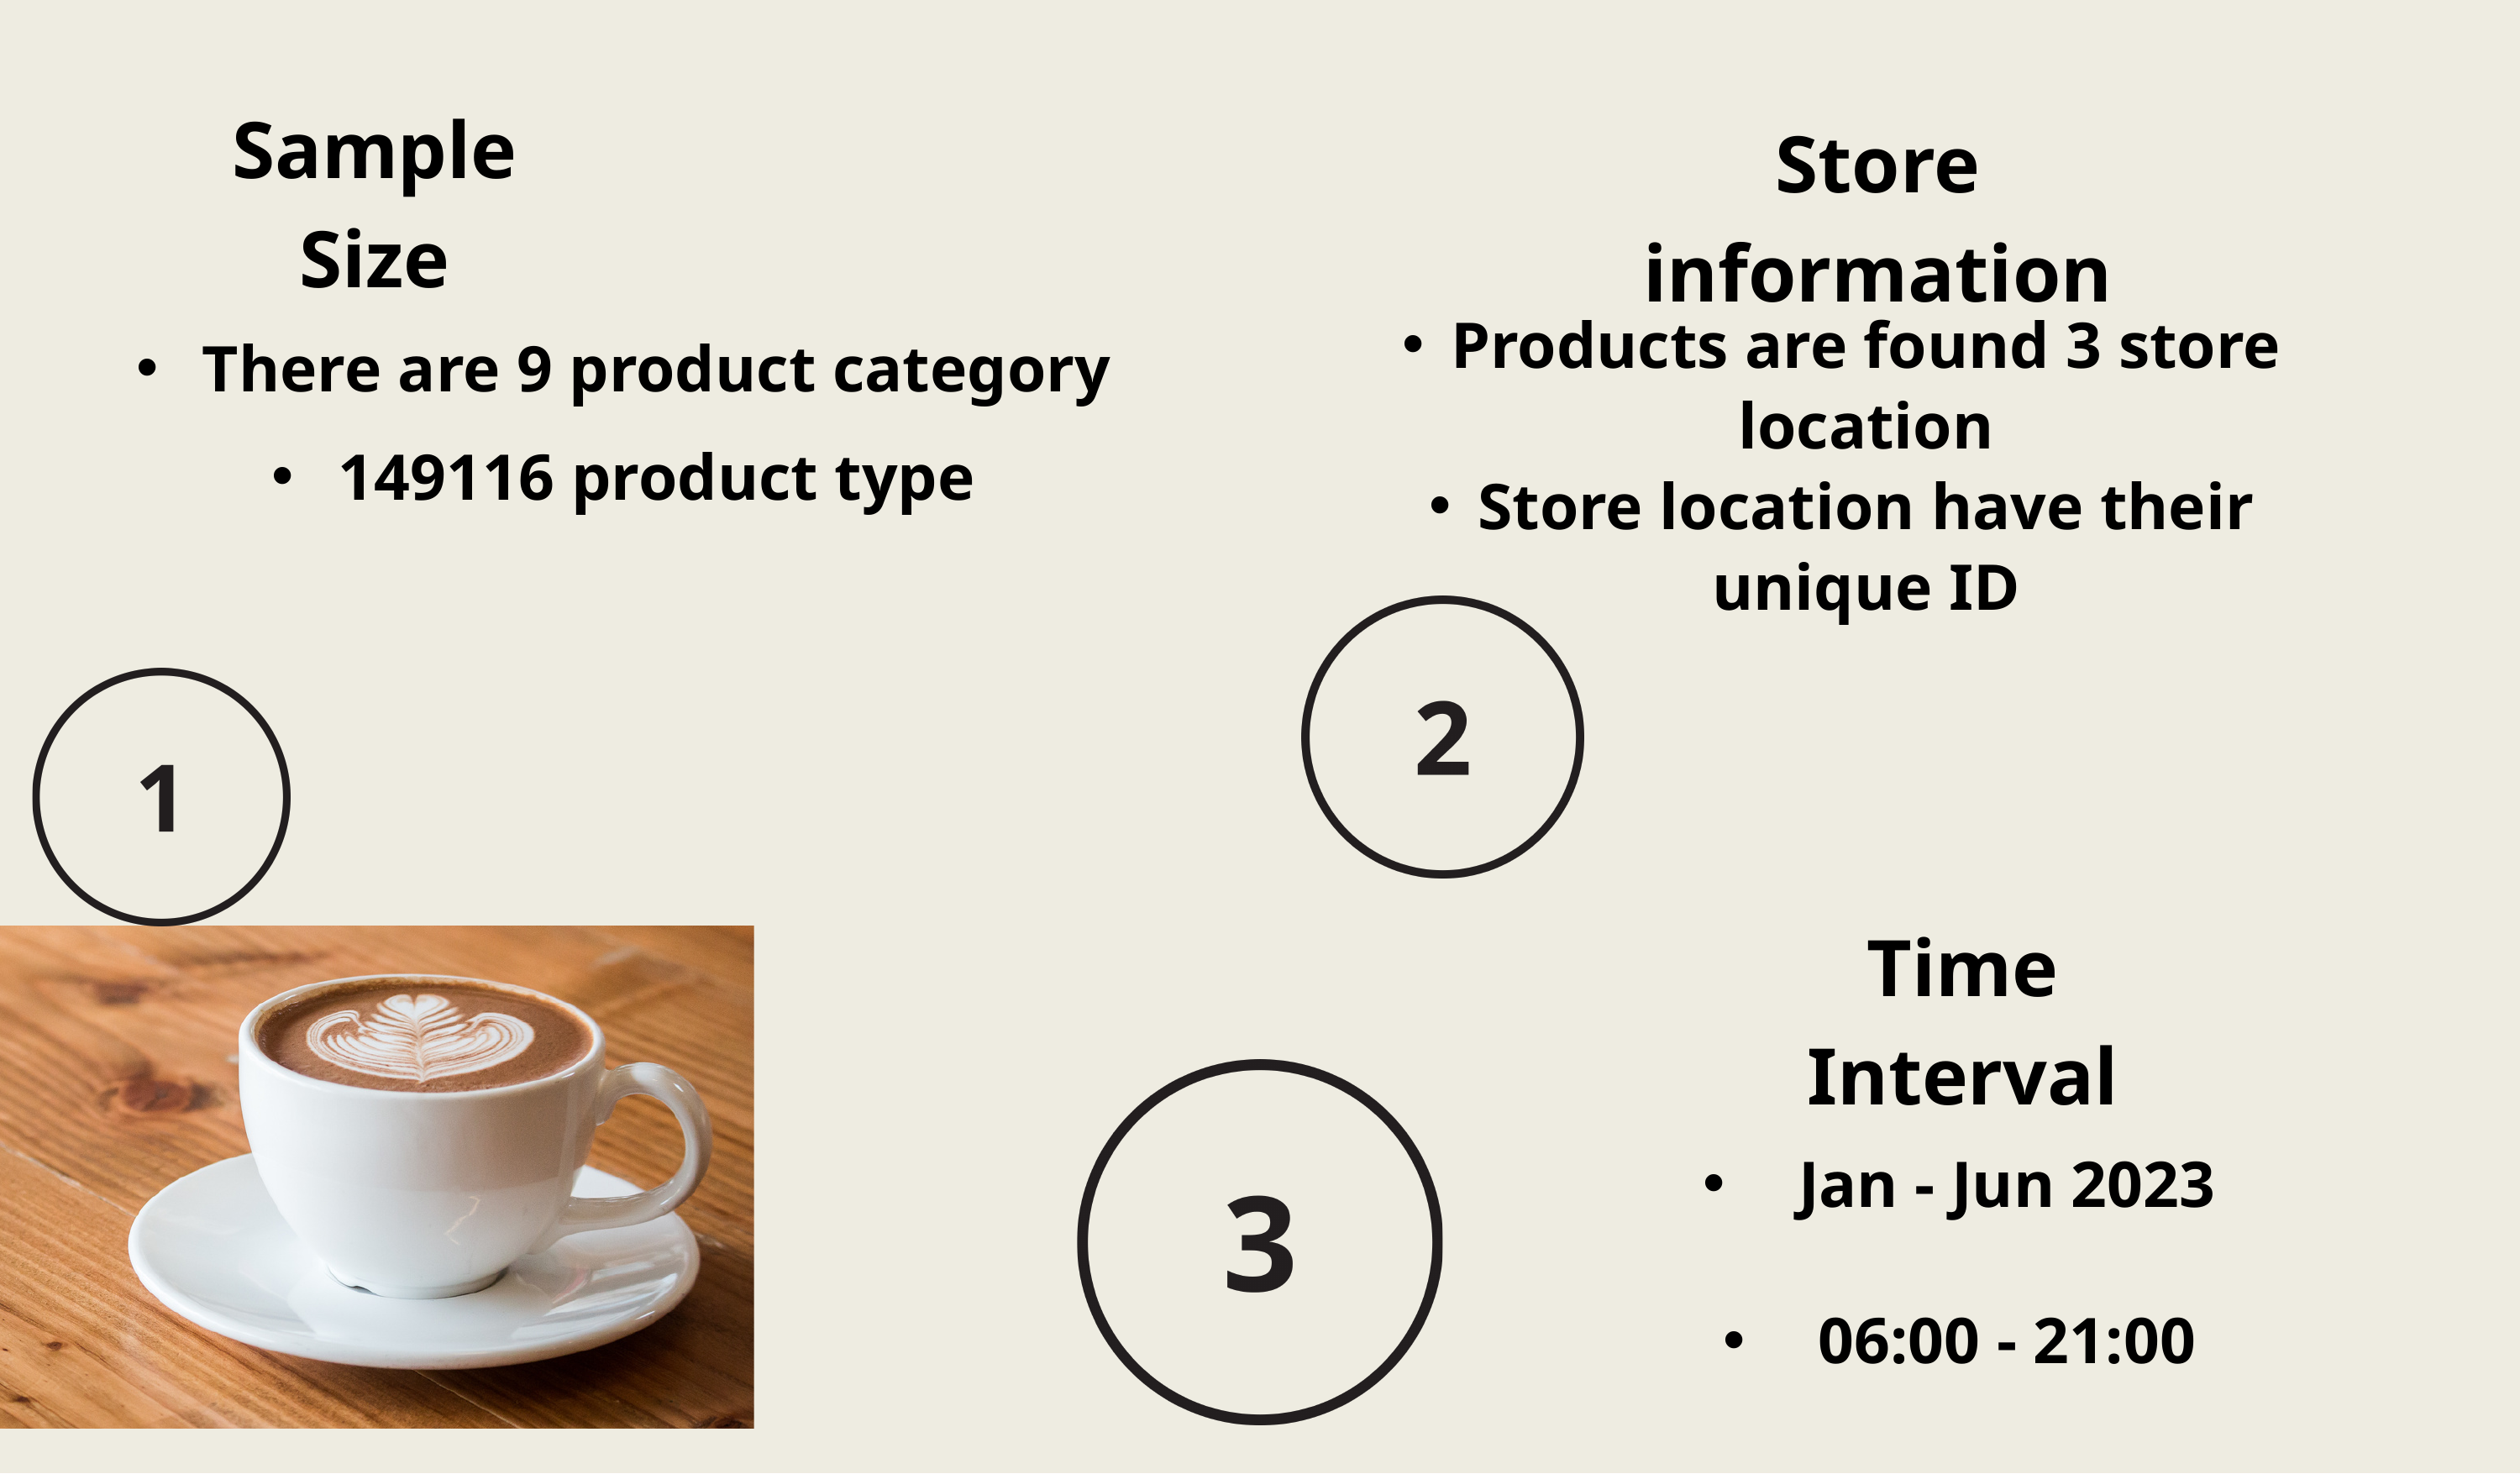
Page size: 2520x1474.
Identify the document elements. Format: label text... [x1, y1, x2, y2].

text_box Jan - Jun 2023 06:00 - 21:00 [1381, 1062, 2443, 1377]
text_box [32, 668, 291, 926]
text_box [1077, 1059, 1443, 1425]
text_box There are 9 product category 149116 product type [25, 295, 1156, 513]
text_box Sample Size [147, 85, 602, 304]
text_box Store information [1551, 99, 2203, 317]
text_box Time Interval [1721, 902, 2204, 1062]
text_box Products are found 3 store location Store location have their unique ID [1286, 300, 2348, 623]
text_box [1301, 623, 1584, 879]
text_box [0, 926, 754, 1429]
